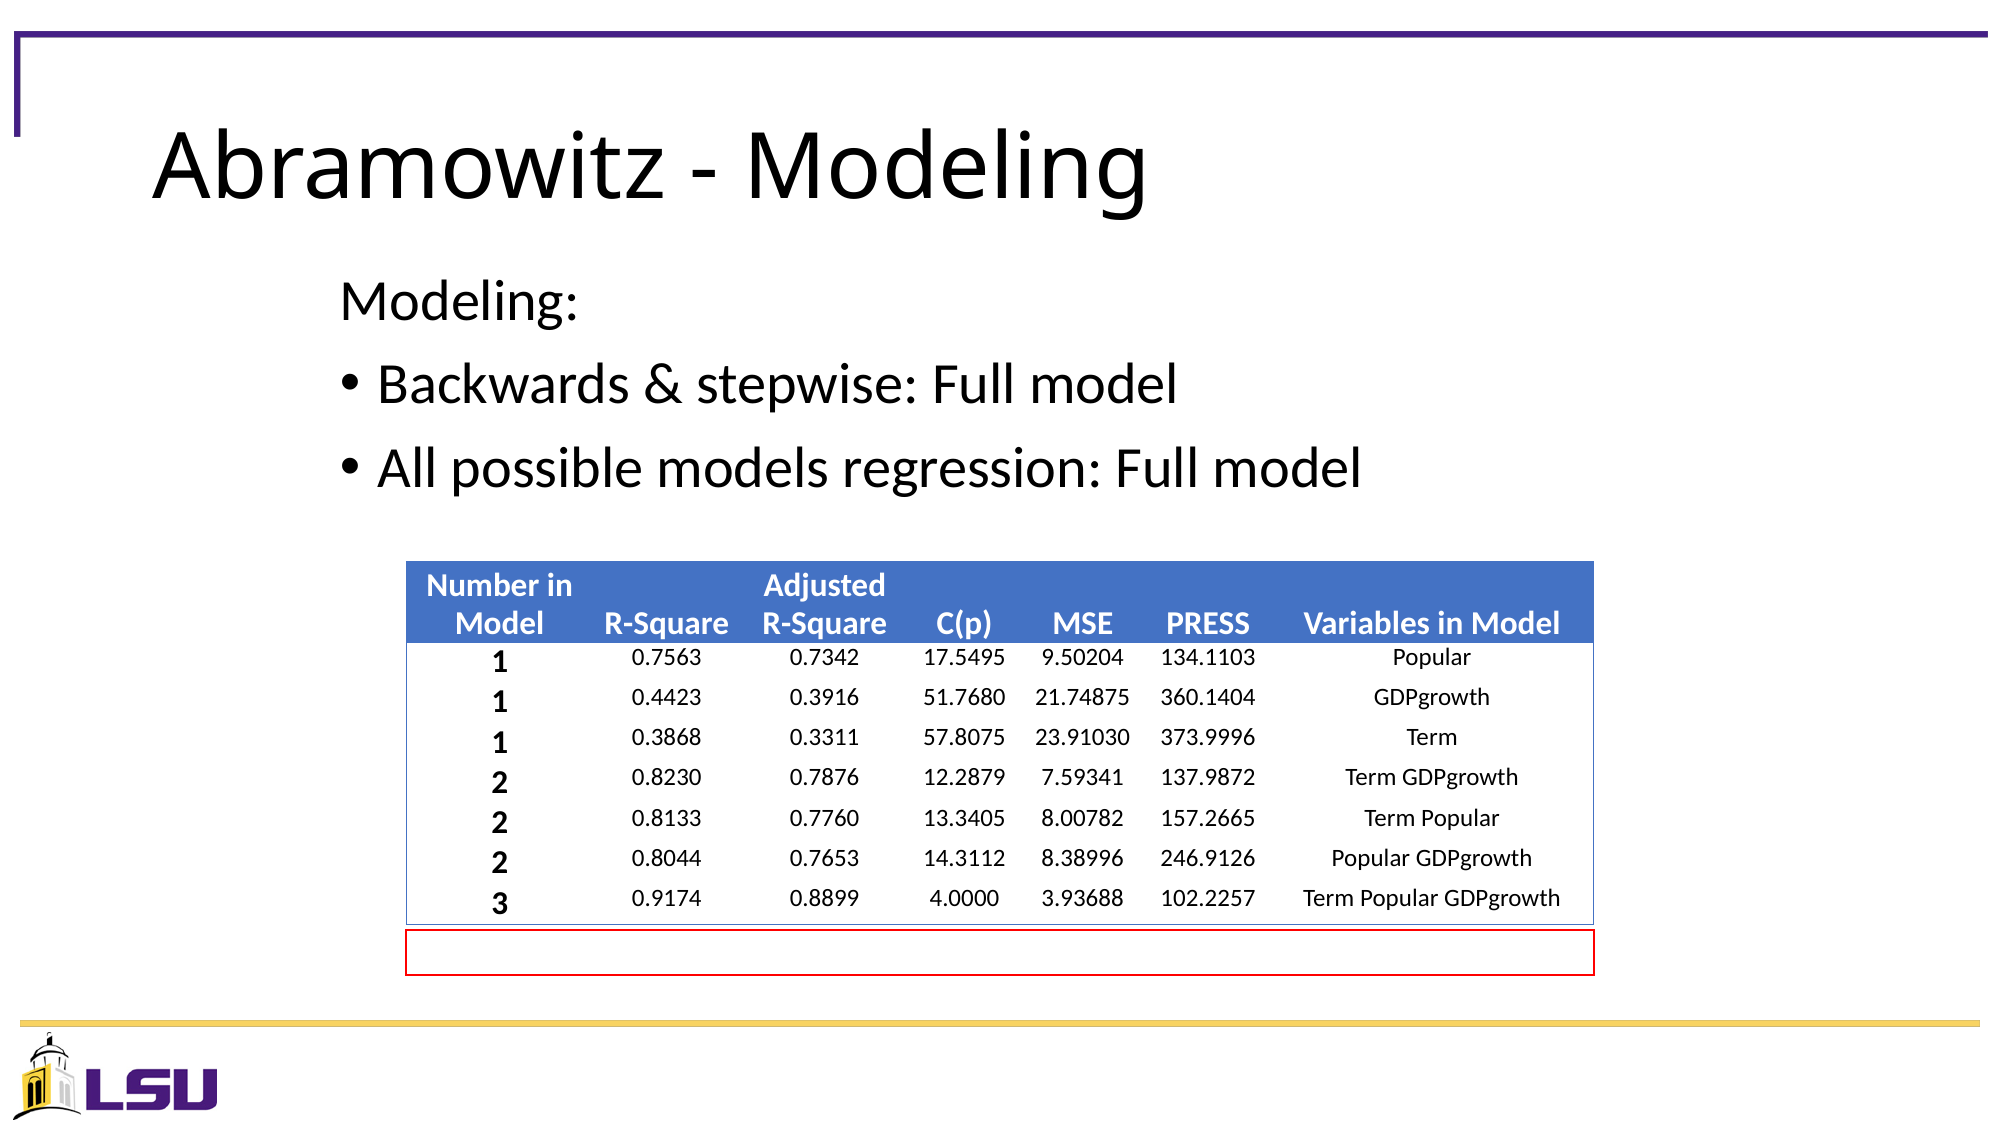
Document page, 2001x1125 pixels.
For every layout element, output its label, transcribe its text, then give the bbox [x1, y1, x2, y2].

table_cell 1 [407, 683, 593, 723]
table_cell 0.3916 [741, 683, 909, 723]
title Abramowitz - Modeling [137, 59, 1863, 278]
table_cell 23.91030 [1020, 723, 1145, 763]
table_cell 51.7680 [909, 683, 1020, 723]
table_header Number in Model [407, 562, 593, 643]
table_cell 246.9126 [1145, 844, 1271, 884]
table_cell 373.9996 [1145, 723, 1271, 763]
table_header R-Square [593, 562, 741, 643]
table_header Variables in Model [1271, 562, 1593, 643]
table_cell Popular [1271, 643, 1593, 683]
table_cell 0.9174 [593, 884, 741, 924]
table_cell 157.2665 [1145, 804, 1271, 844]
table_cell 7.59341 [1020, 763, 1145, 804]
table_header MSE [1020, 562, 1145, 643]
table_cell 134.1103 [1145, 643, 1271, 683]
table_cell 0.8899 [741, 884, 909, 924]
table_cell 0.7876 [741, 763, 909, 804]
table_header Adjusted R-Square [741, 562, 909, 643]
table_cell Popular GDPgrowth [1271, 844, 1593, 884]
table_cell 0.7342 [741, 643, 909, 683]
table_cell GDPgrowth [1271, 683, 1593, 723]
table_cell 17.5495 [909, 643, 1020, 683]
table_cell 57.8075 [909, 723, 1020, 763]
table_cell 12.2879 [909, 763, 1020, 804]
list Modeling: Backwards & stepwise: Full model All possible models regression: Full model [324, 262, 1675, 1050]
table_cell 2 [407, 763, 593, 804]
table_cell 137.9872 [1145, 763, 1271, 804]
table_cell Term [1271, 723, 1593, 763]
picture [19, 1019, 324, 1028]
table_cell 360.1404 [1145, 683, 1271, 723]
table_cell 9.50204 [1020, 643, 1145, 683]
table_cell 1 [407, 643, 593, 683]
table_cell 0.7653 [741, 844, 909, 884]
table_cell 8.38996 [1020, 844, 1145, 884]
table_cell 3.93688 [1020, 884, 1145, 924]
table_cell 0.3311 [741, 723, 909, 763]
table_cell Term Popular GDPgrowth [1271, 884, 1593, 924]
table_cell 4.0000 [909, 884, 1020, 924]
table_cell 102.2257 [1145, 884, 1271, 924]
picture [13, 1032, 217, 1120]
table_cell 0.8133 [593, 804, 741, 844]
table_cell 2 [407, 804, 593, 844]
text_box [405, 929, 1595, 976]
table_cell 0.3868 [593, 723, 741, 763]
table_cell 0.7563 [593, 643, 741, 683]
picture [1675, 1019, 1981, 1028]
table_header C(p) [909, 562, 1020, 643]
table_cell 8.00782 [1020, 804, 1145, 844]
table_cell 3 [407, 884, 593, 924]
table_cell Term Popular [1271, 804, 1593, 844]
table_cell 0.8230 [593, 763, 741, 804]
table_cell 2 [407, 844, 593, 884]
table_cell 21.74875 [1020, 683, 1145, 723]
table_cell Term GDPgrowth [1271, 763, 1593, 804]
table_cell 14.3112 [909, 844, 1020, 884]
table_cell 0.8044 [593, 844, 741, 884]
table_cell 0.7760 [741, 804, 909, 844]
table_cell 13.3405 [909, 804, 1020, 844]
table_cell 1 [407, 723, 593, 763]
picture [13, 30, 1989, 138]
table_cell 0.4423 [593, 683, 741, 723]
table_header PRESS [1145, 562, 1271, 643]
